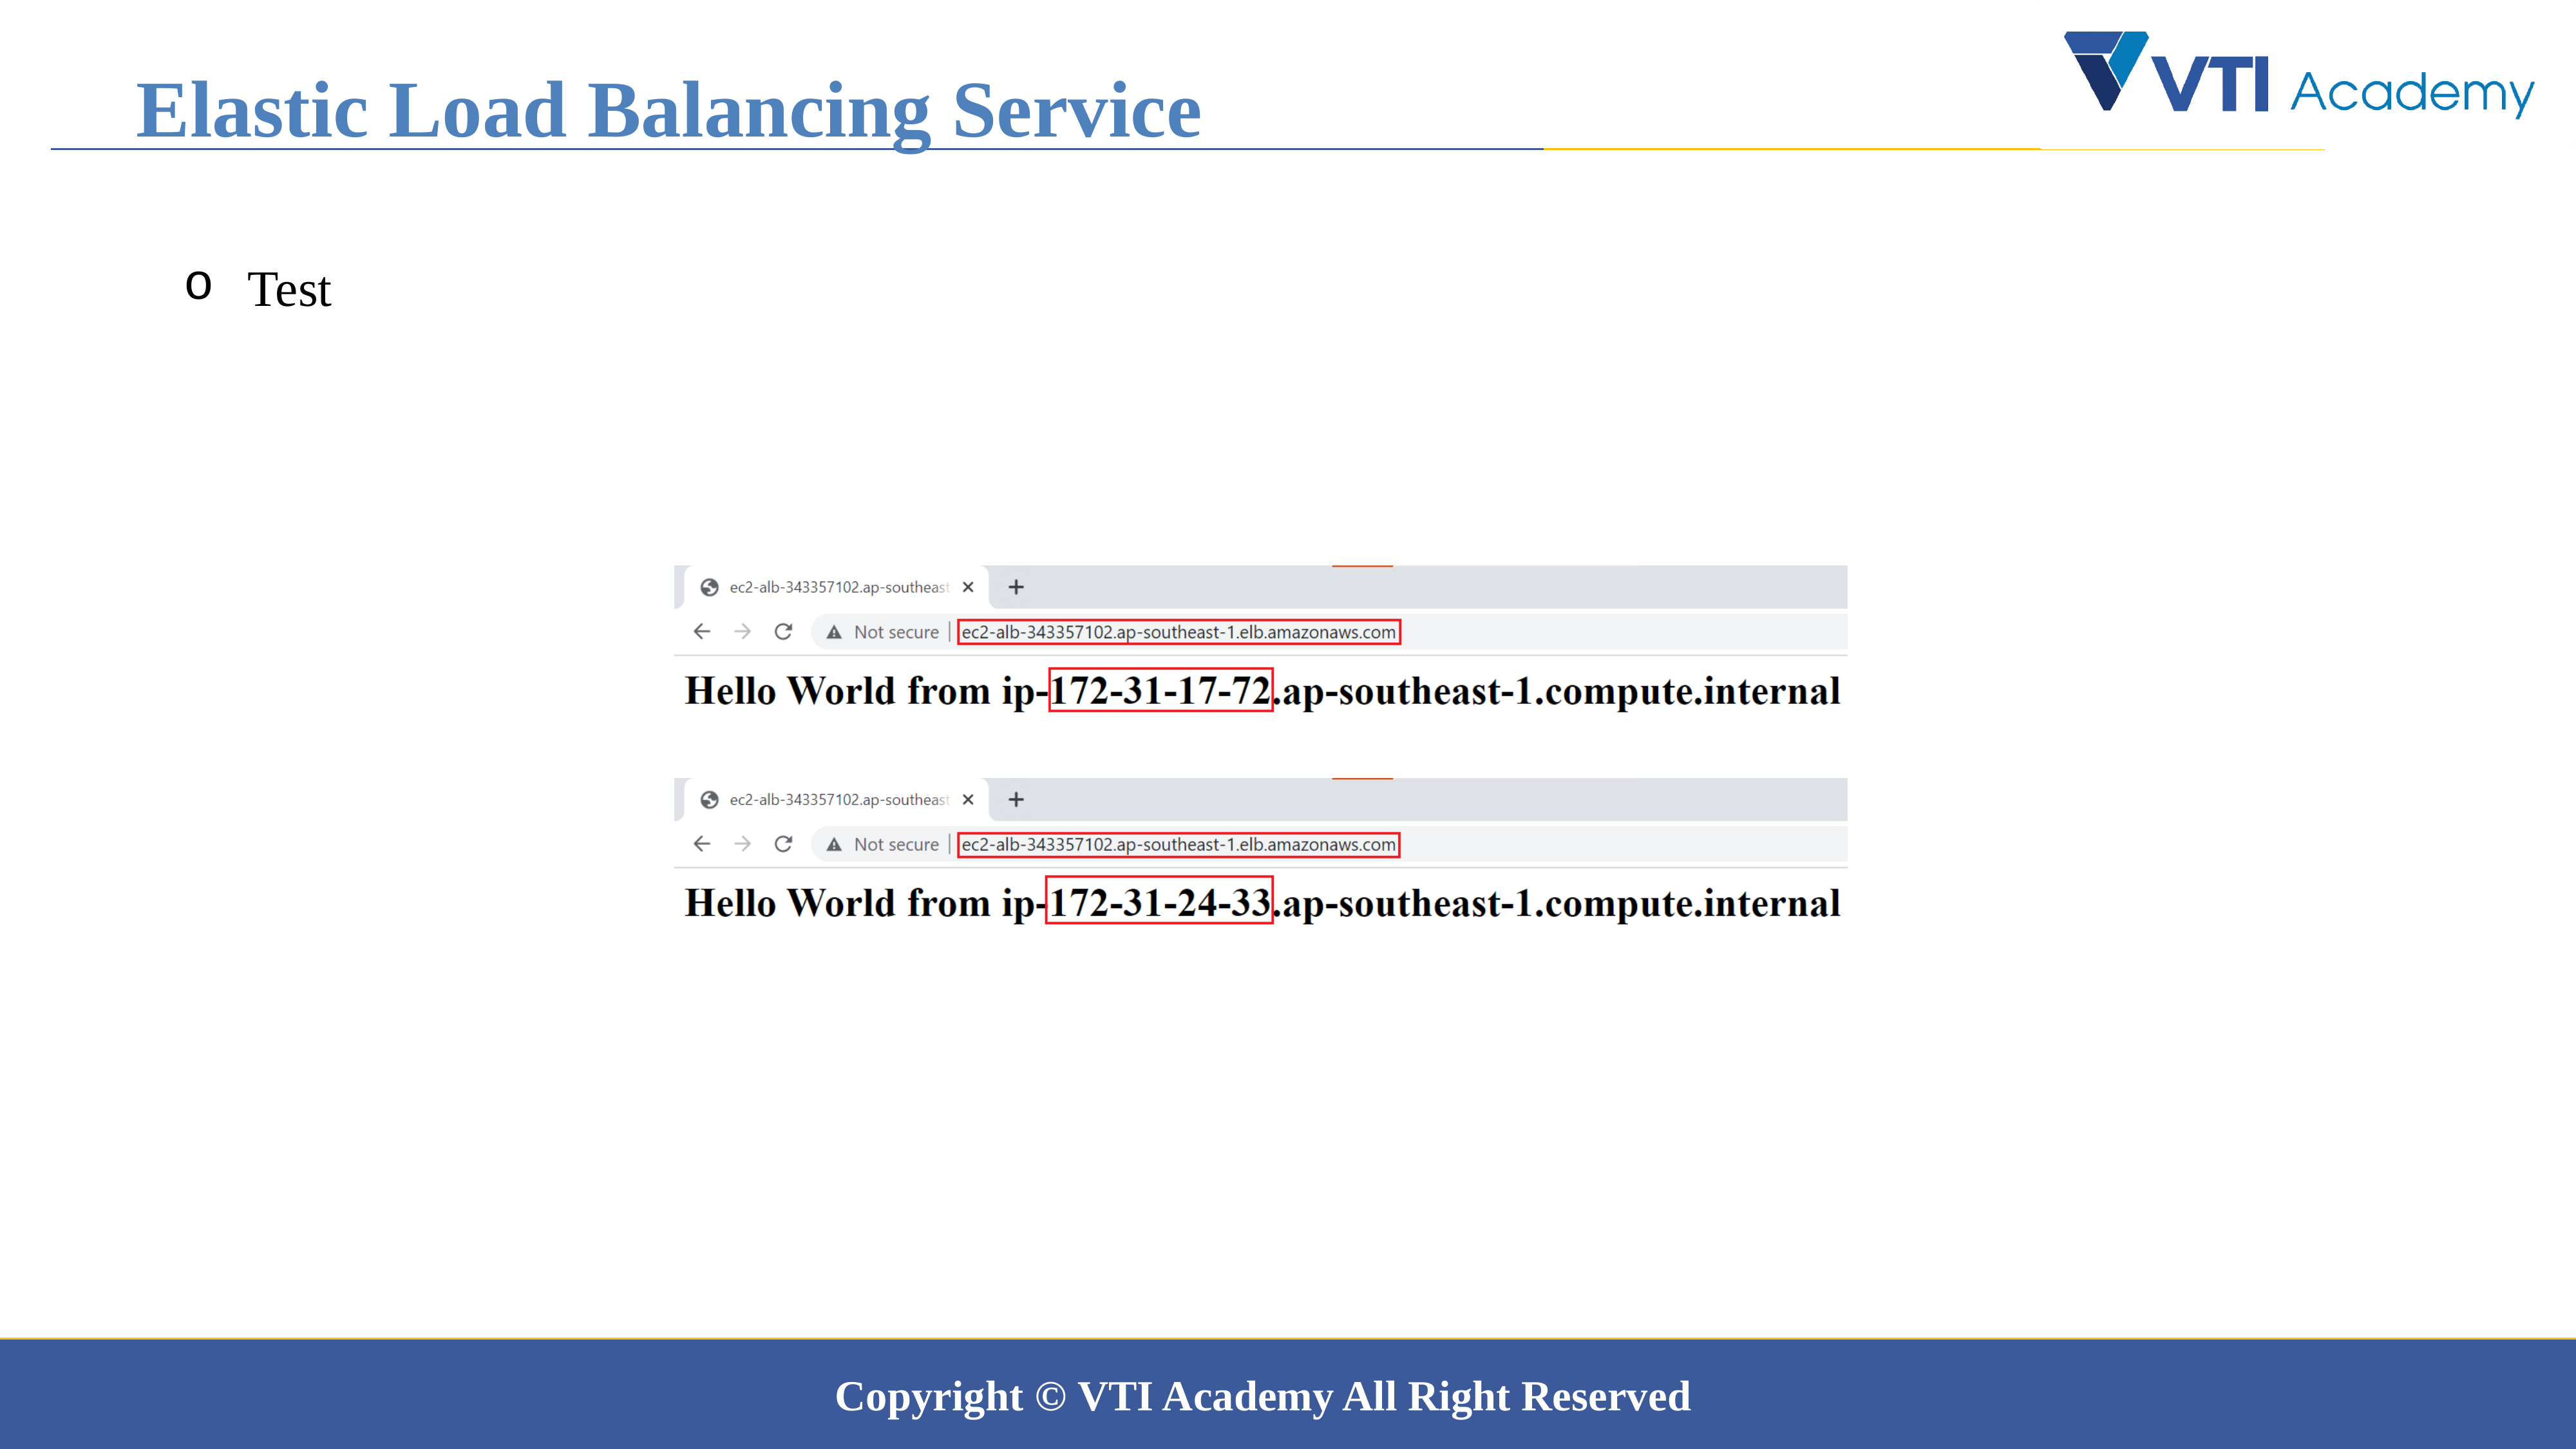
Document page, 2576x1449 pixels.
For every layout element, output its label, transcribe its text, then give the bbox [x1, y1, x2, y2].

picture [2034, 0, 2576, 149]
text_box Elastic Load Balancing Service [126, 60, 1352, 149]
picture [674, 778, 1848, 932]
text_box Test [126, 250, 386, 377]
picture [674, 565, 1848, 717]
